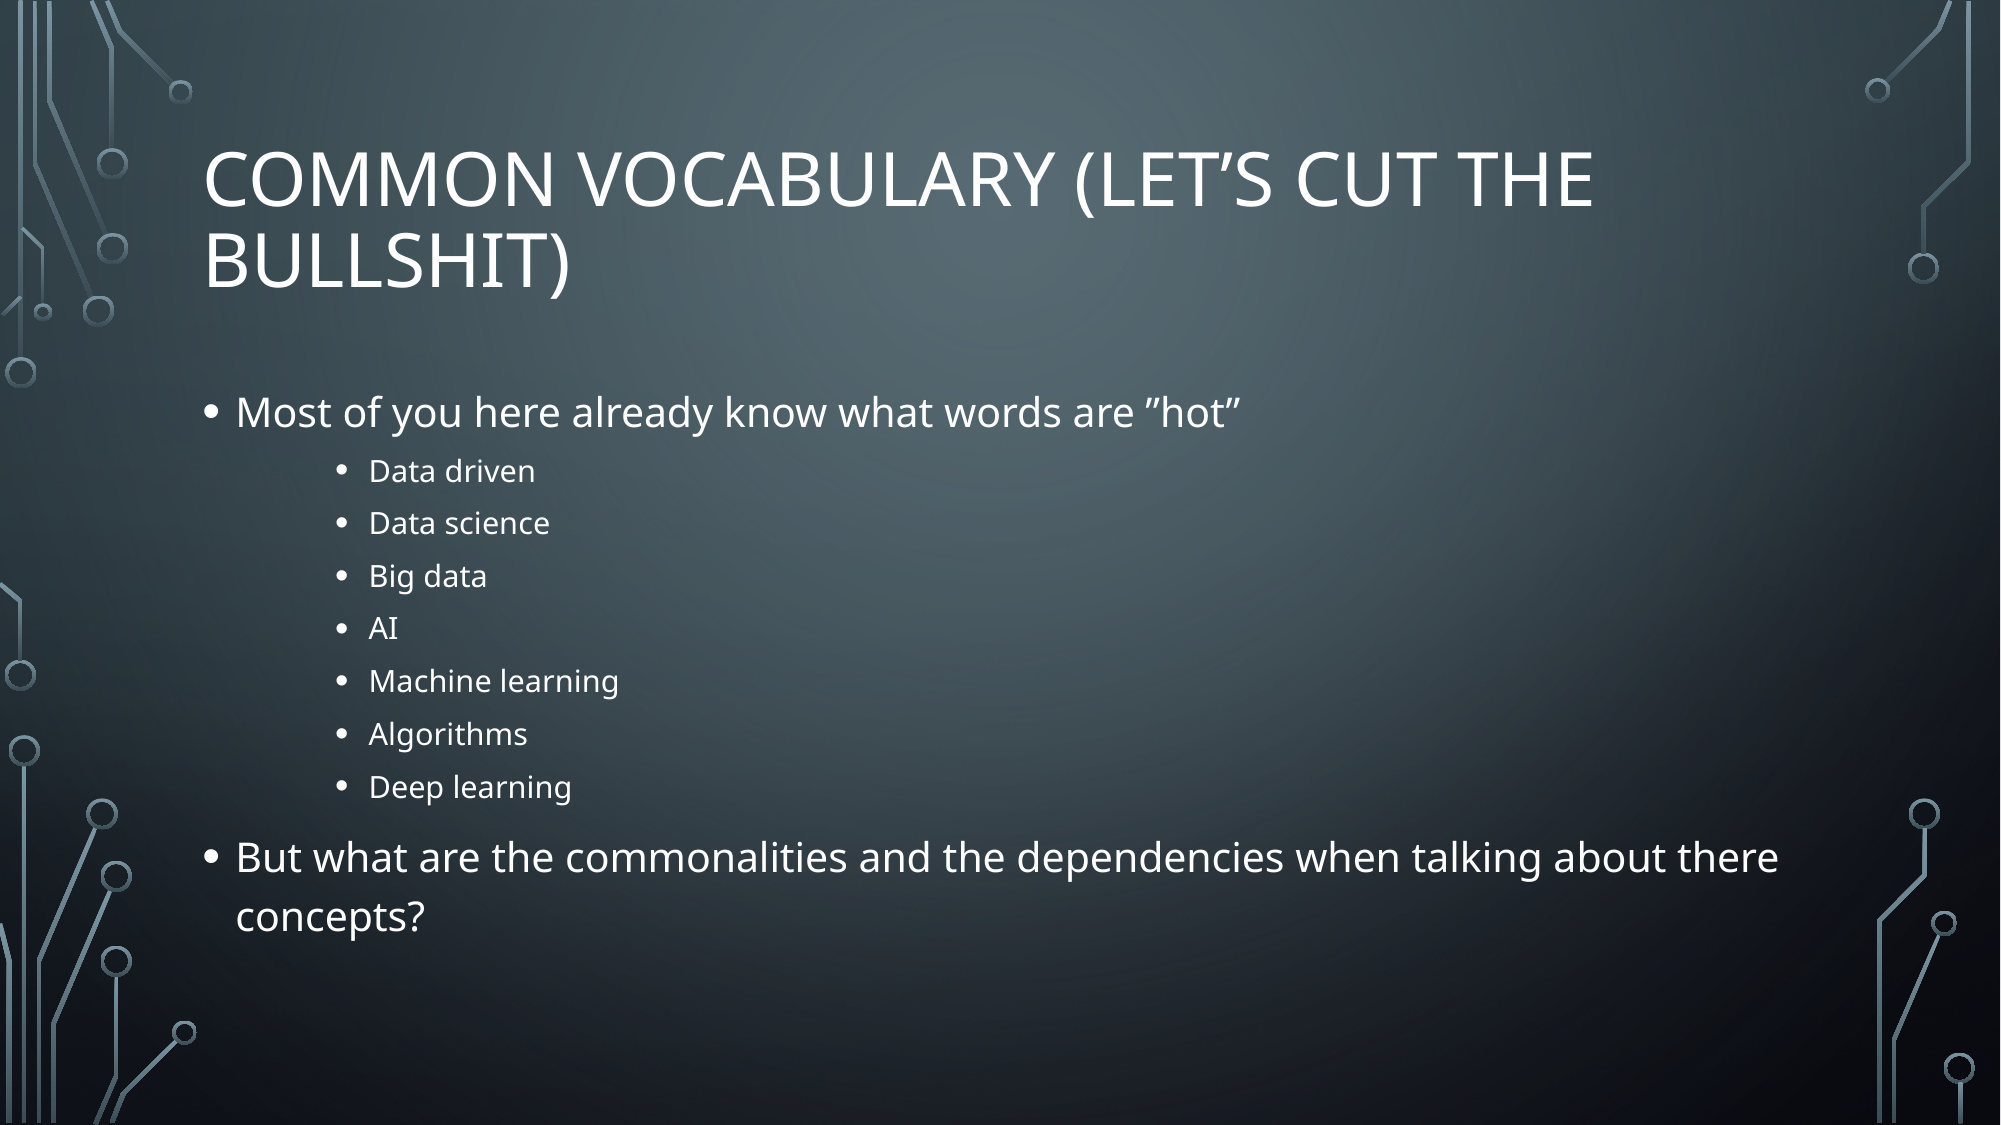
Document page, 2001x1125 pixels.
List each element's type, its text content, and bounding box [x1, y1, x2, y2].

list Most of you here already know what words are ”hot” Data driven Data science Big data AI Machine learning Algorithms Deep learning But what are the commonalities and the dependencies when talking about there concepts? [187, 369, 1813, 950]
title Common vocabulary (let’s cut the bullshit) [187, 101, 1813, 344]
